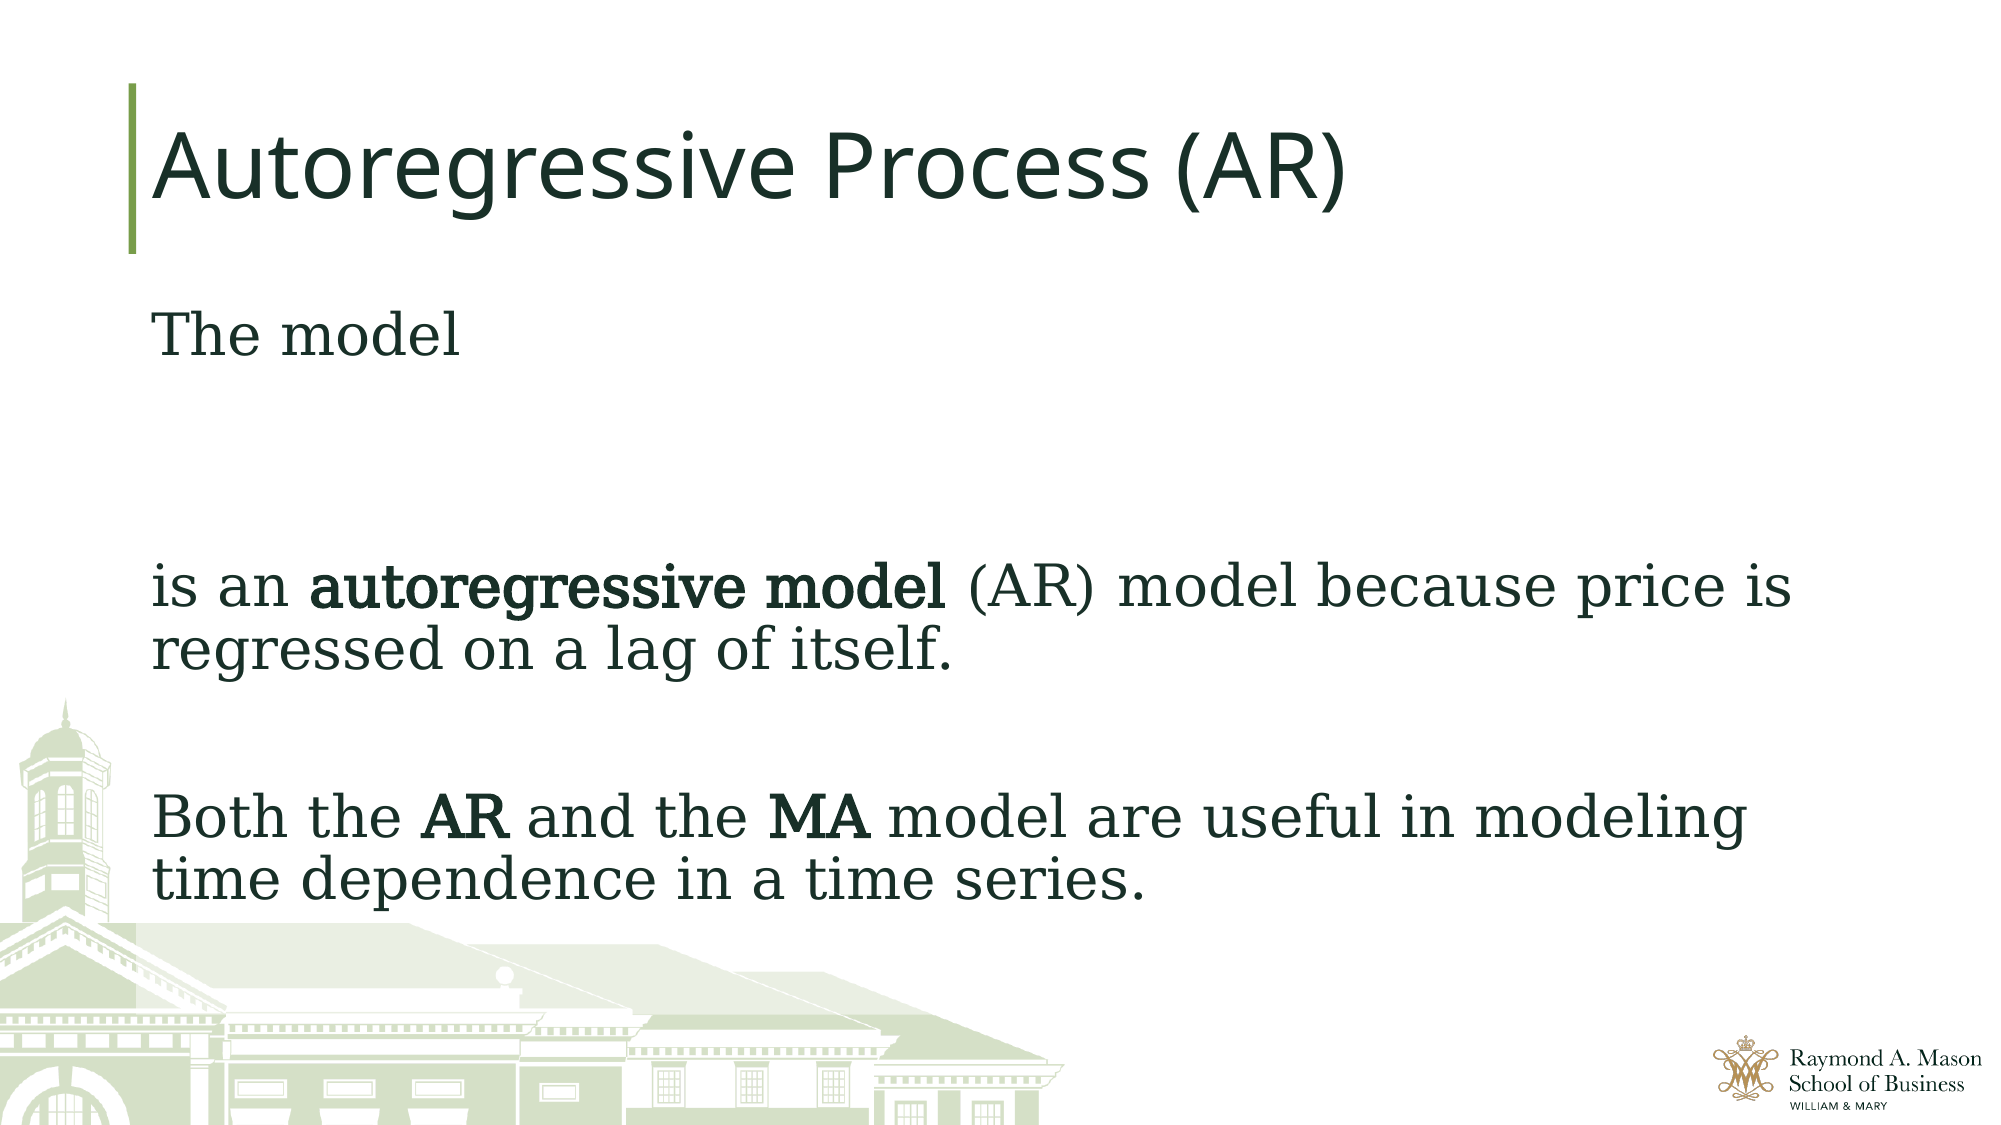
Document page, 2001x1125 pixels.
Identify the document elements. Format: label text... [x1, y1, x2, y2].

picture [0, 697, 1065, 1125]
picture [1713, 1035, 1982, 1110]
title Autoregressive Process (AR) [137, 59, 1863, 278]
